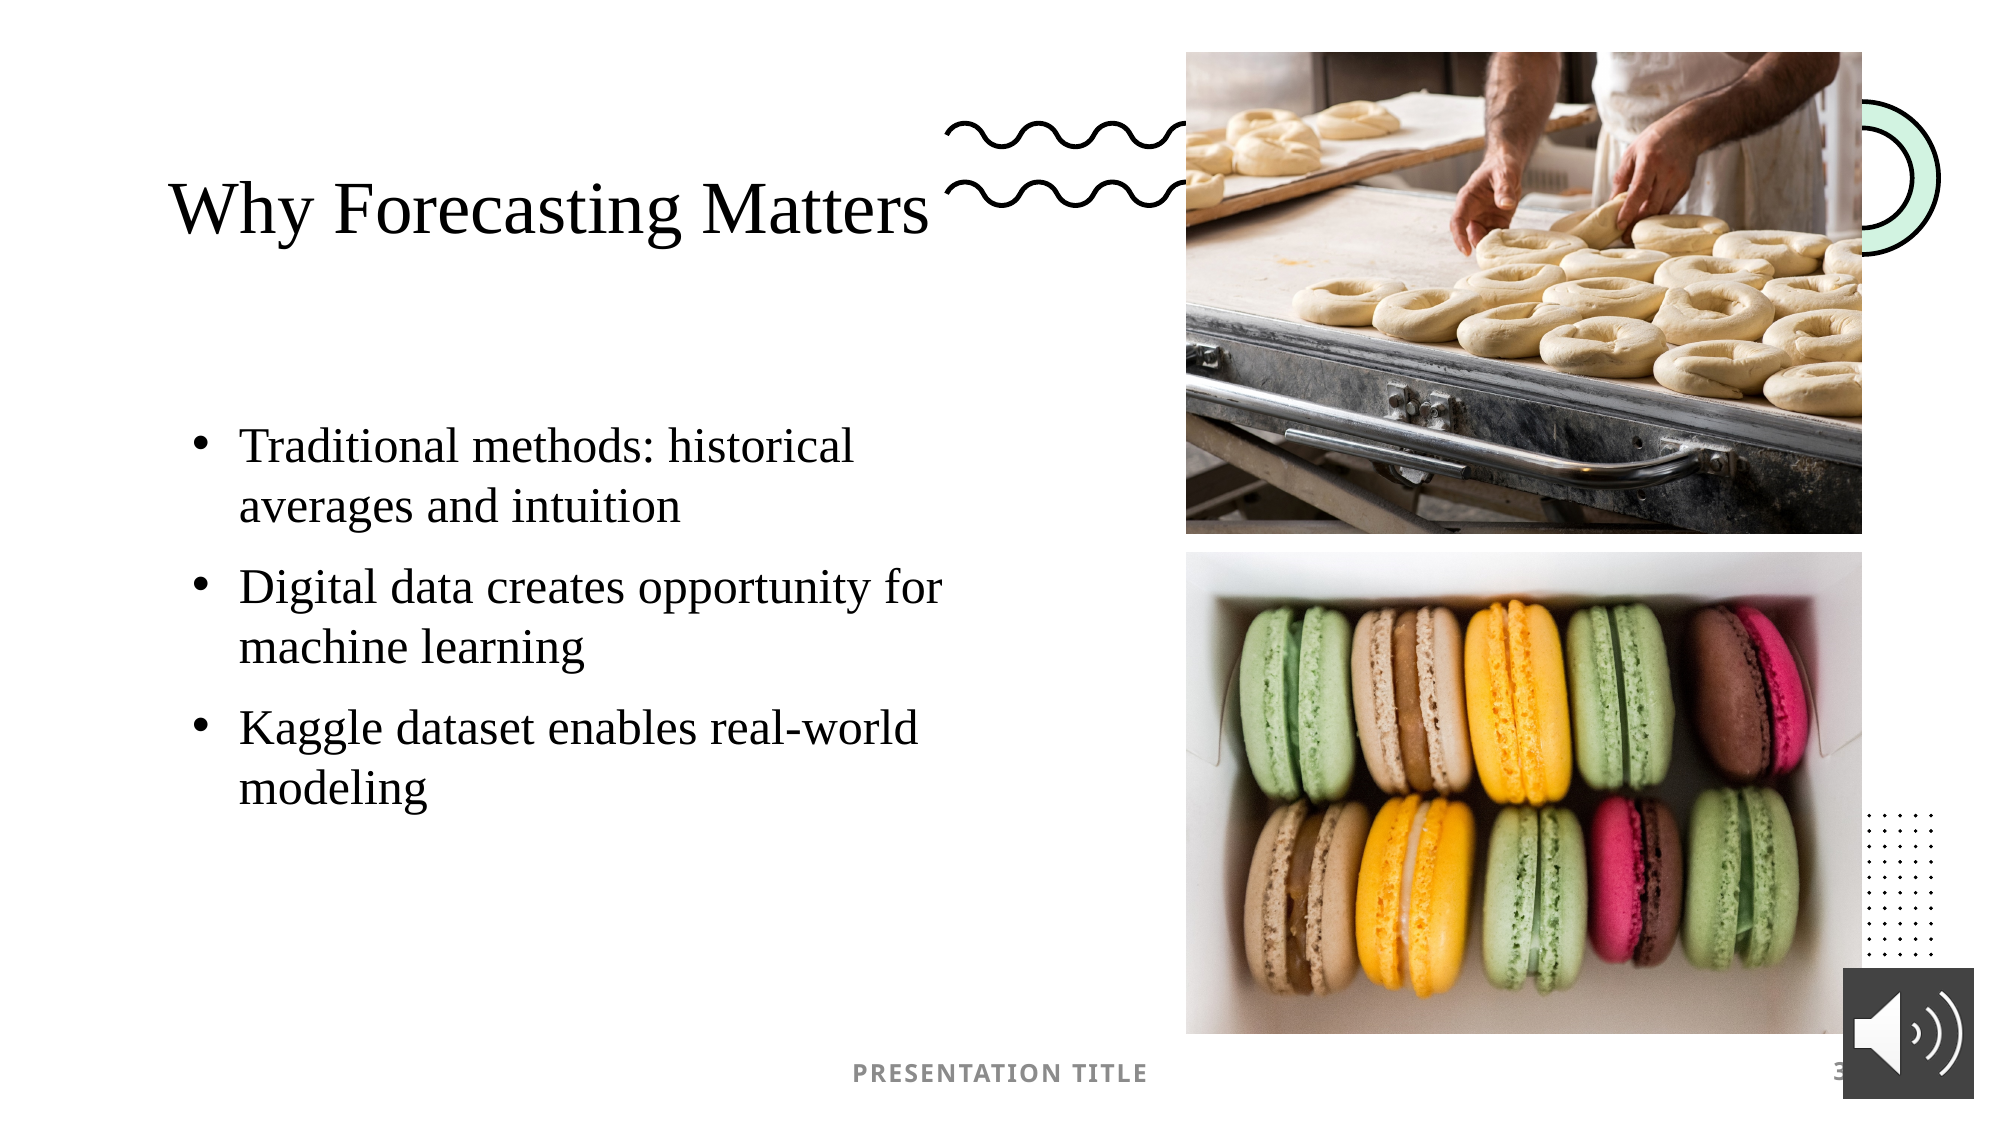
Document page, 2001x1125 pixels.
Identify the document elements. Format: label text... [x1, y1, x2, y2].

footer PRESENTATION TITLE [662, 1042, 1338, 1103]
list Traditional methods: historical averages and intuition Digital data creates opportunity for machine learning Kaggle dataset enables real-world modeling [177, 405, 1029, 859]
title Why Forecasting Matters [154, 46, 1010, 258]
picture [1186, 552, 1975, 1100]
picture [1186, 52, 1862, 534]
slide_number 3 [1412, 1042, 1863, 1103]
